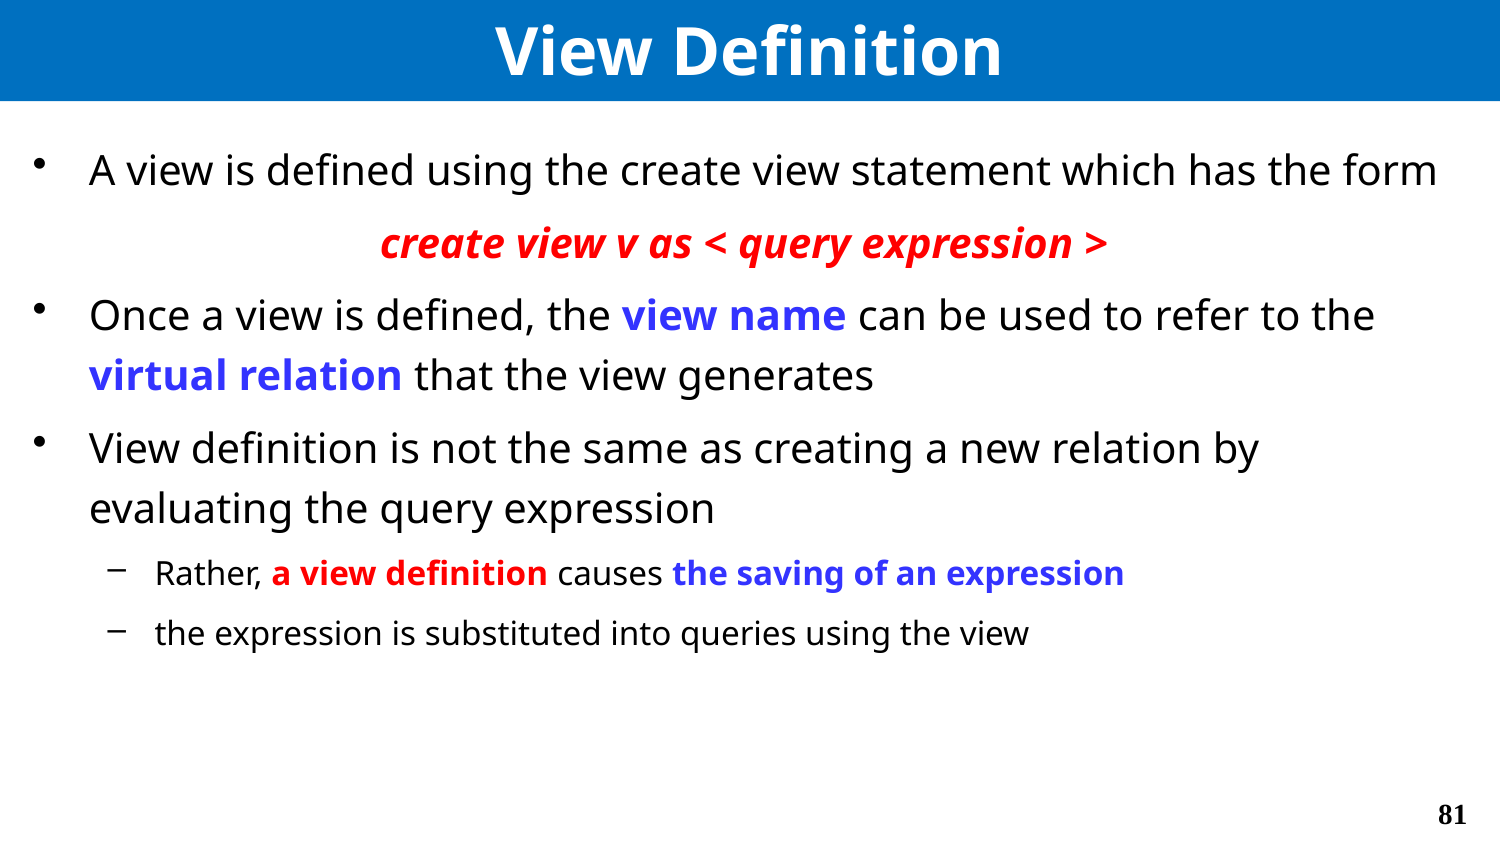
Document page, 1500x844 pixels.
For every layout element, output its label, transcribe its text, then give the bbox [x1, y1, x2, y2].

list A view is defined using the create view statement which has the form create view v as < query expression > Once a view is defined, the view name can be used to refer to the virtual relation that the view generates View definition is not the same as creating a new relation by evaluating the query expression Rather, a view definition causes the saving of an expression the expression is substituted into queries using the view [17, 126, 1471, 754]
title View Definition [0, 0, 1500, 102]
